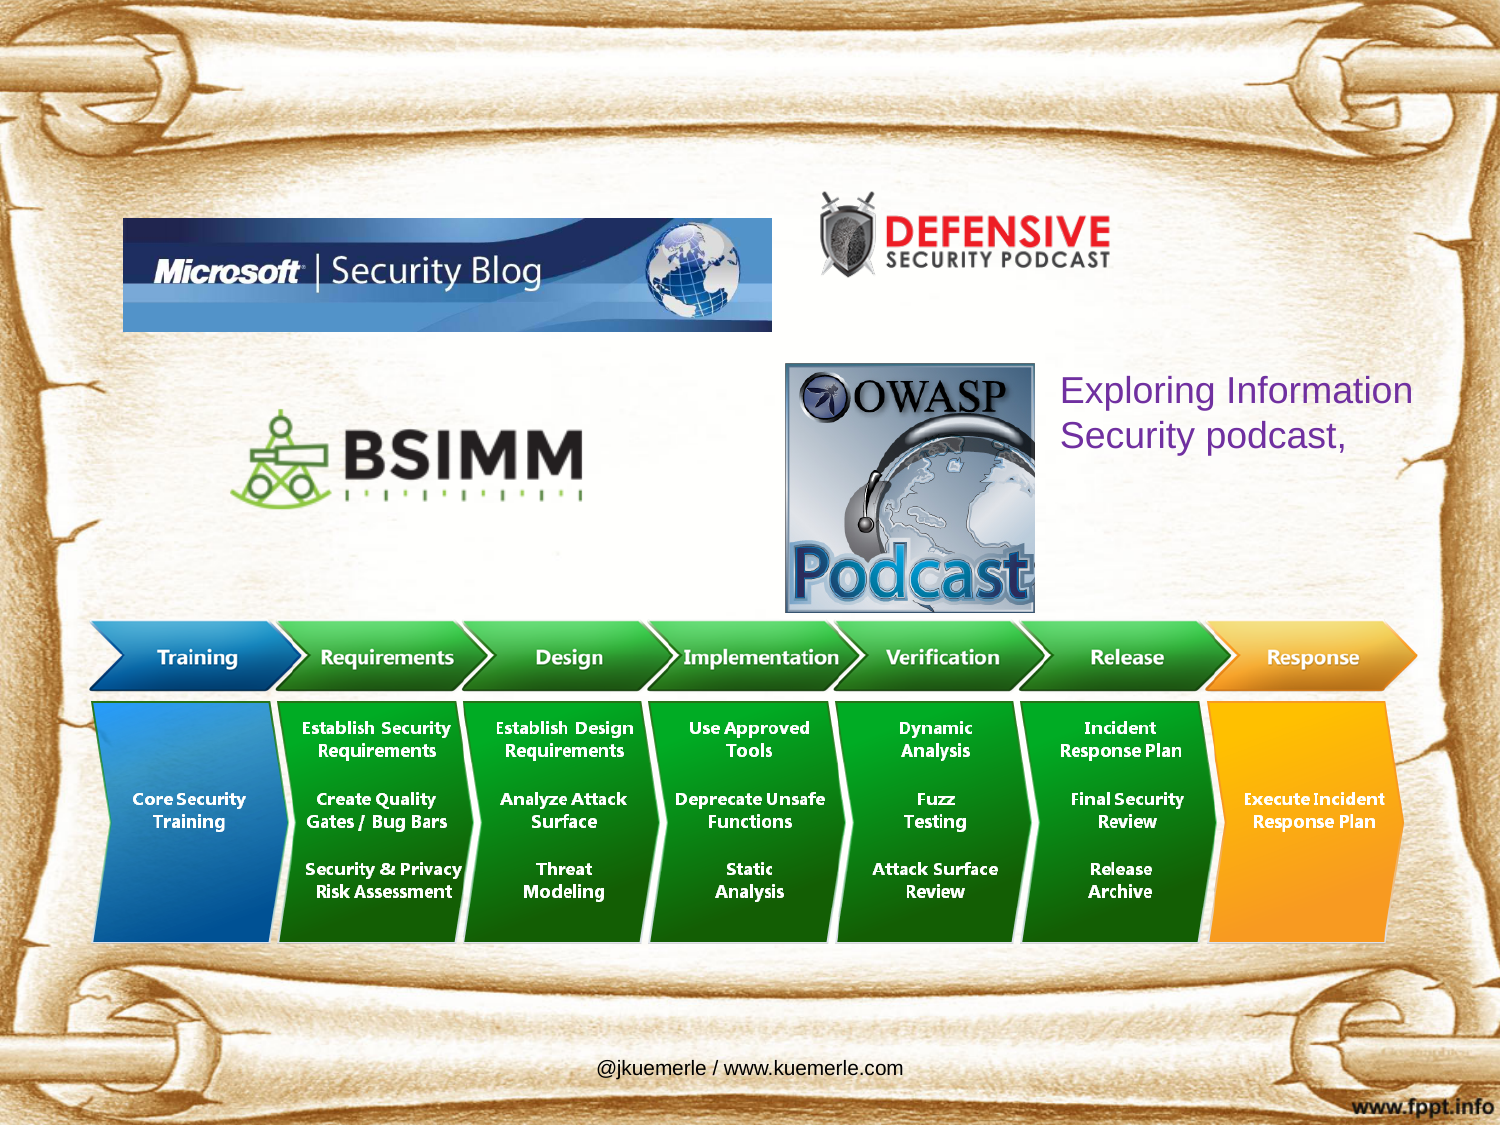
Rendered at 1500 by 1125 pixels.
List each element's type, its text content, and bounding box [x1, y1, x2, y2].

text_box Exploring Information Security podcast, [1045, 358, 1431, 463]
footer @jkuemerle / www.kuemerle.com [512, 1046, 988, 1094]
picture [0, 0, 1500, 1125]
